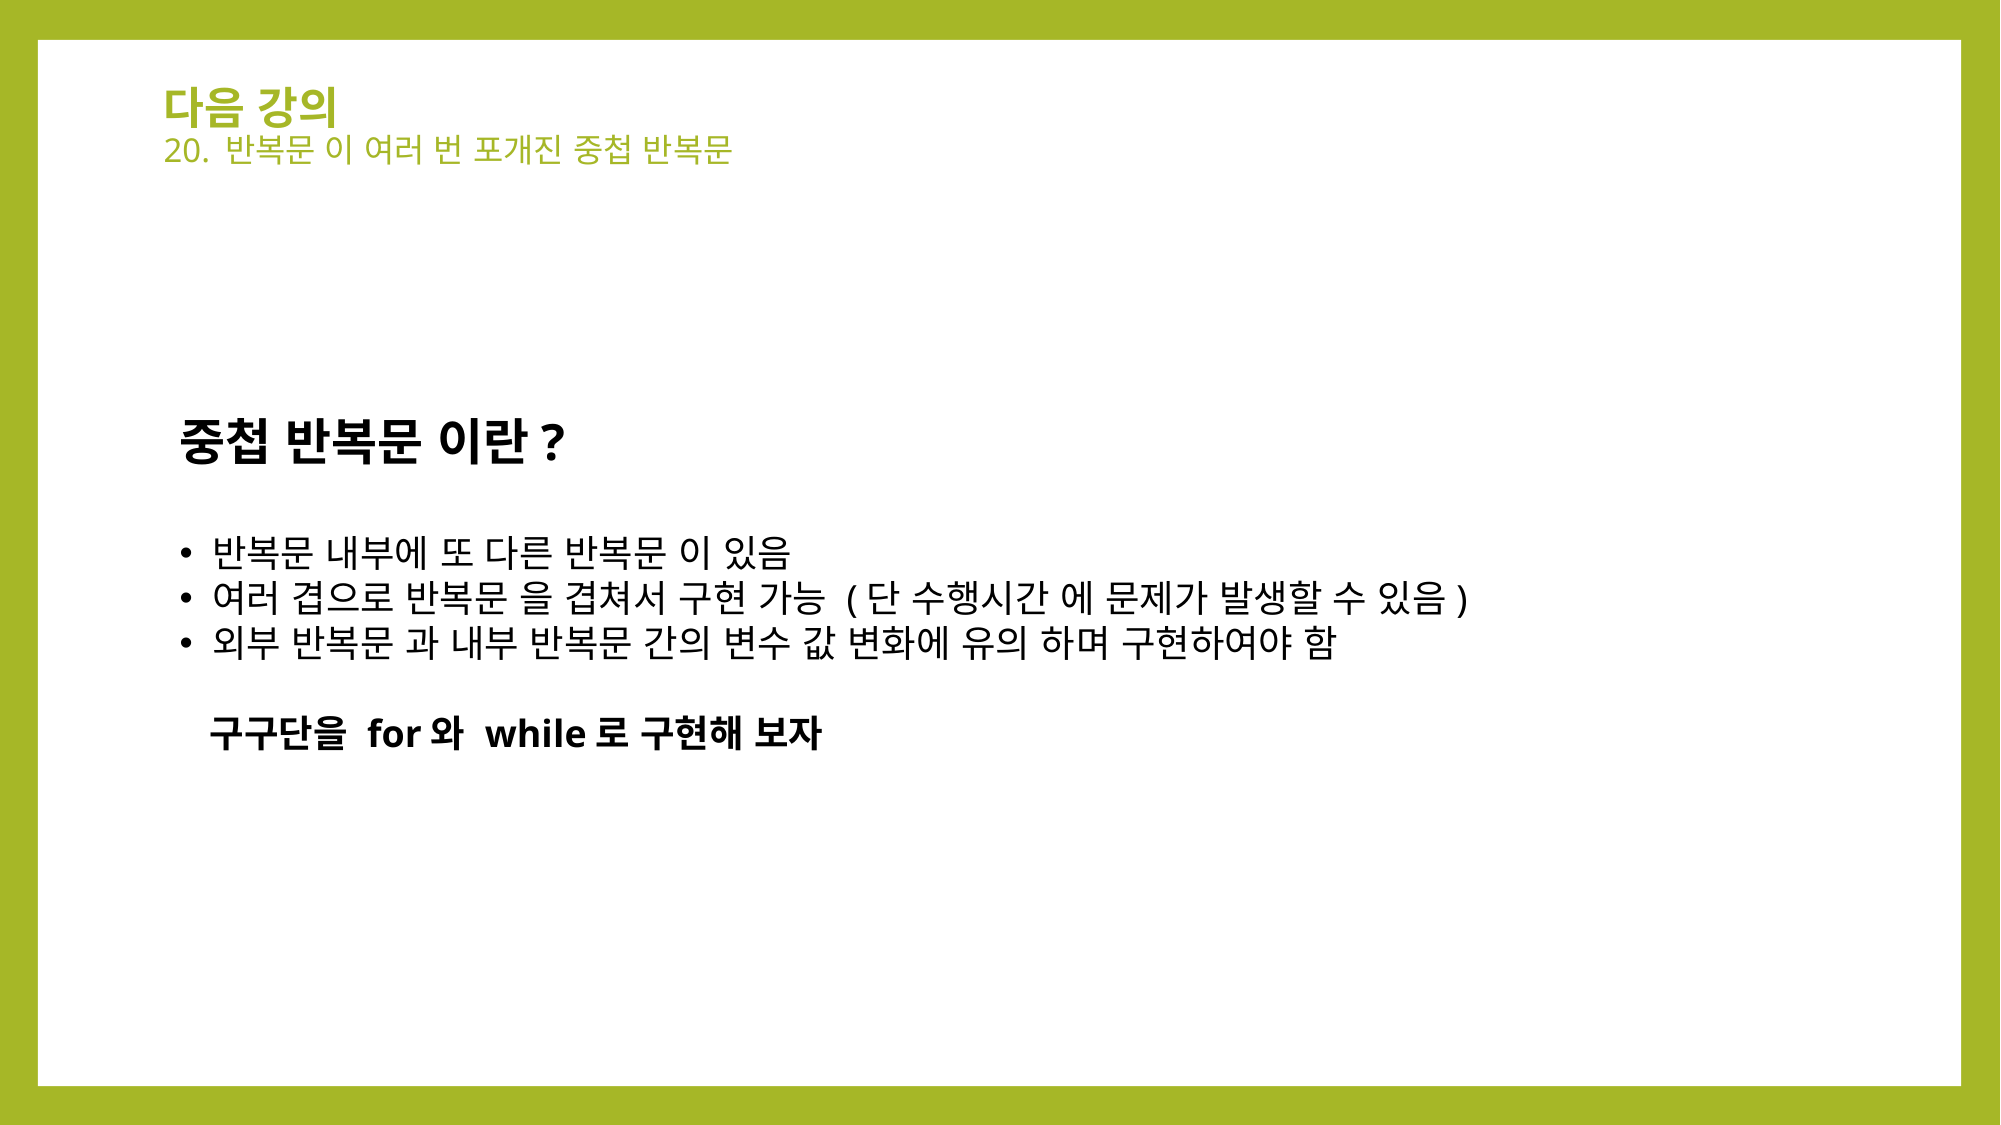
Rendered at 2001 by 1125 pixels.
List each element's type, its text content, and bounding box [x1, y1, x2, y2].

title 다음 강의 20. 반복문 이 여러 번 포개진 중첩 반복문 [148, 78, 1874, 217]
text_box 중첩 반복문 이란? 반복문 내부에 또 다른 반복문 이 있음 여러 겹으로 반복문 을 겹쳐서 구현 가능 (단 수행시간 에 문제가 발생할 수 있음) 외부 반복문 과 내부 반복문 간의 변수 값 변화에 유의 하며 구현하여야 함 구구단을 for와 while로 구현해 보자 [164, 402, 1739, 763]
